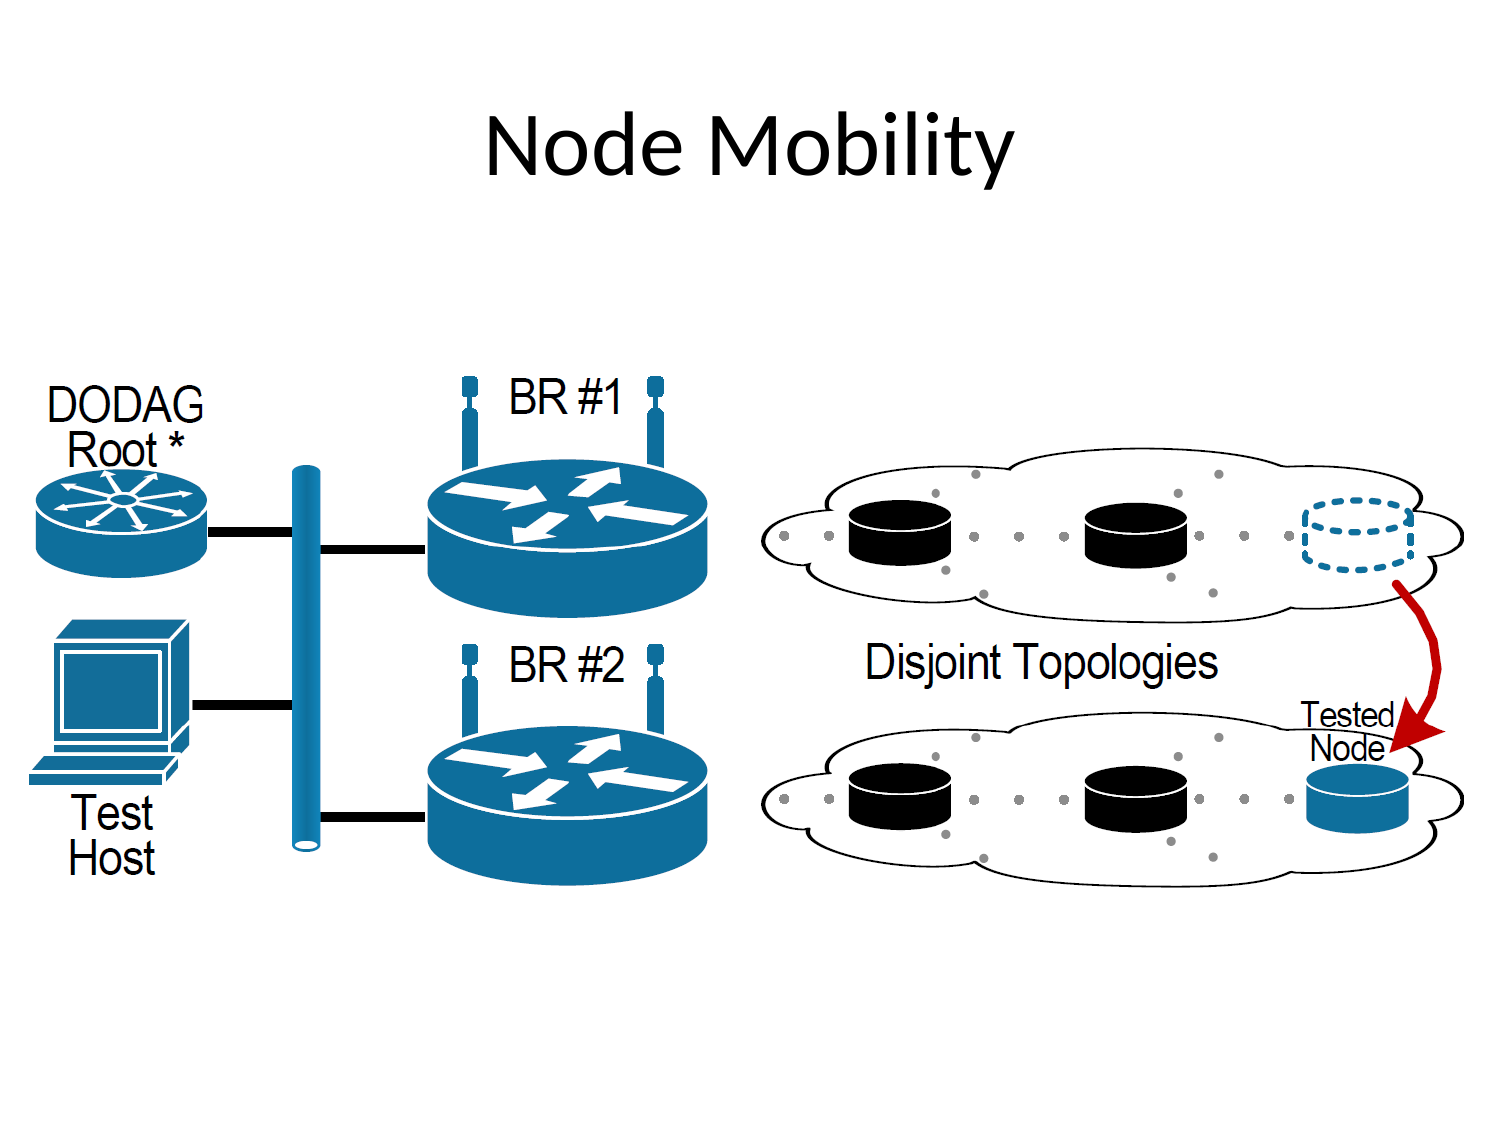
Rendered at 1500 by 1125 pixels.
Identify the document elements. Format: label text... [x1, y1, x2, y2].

title Node Mobility [75, 45, 1425, 233]
picture [17, 368, 1489, 906]
